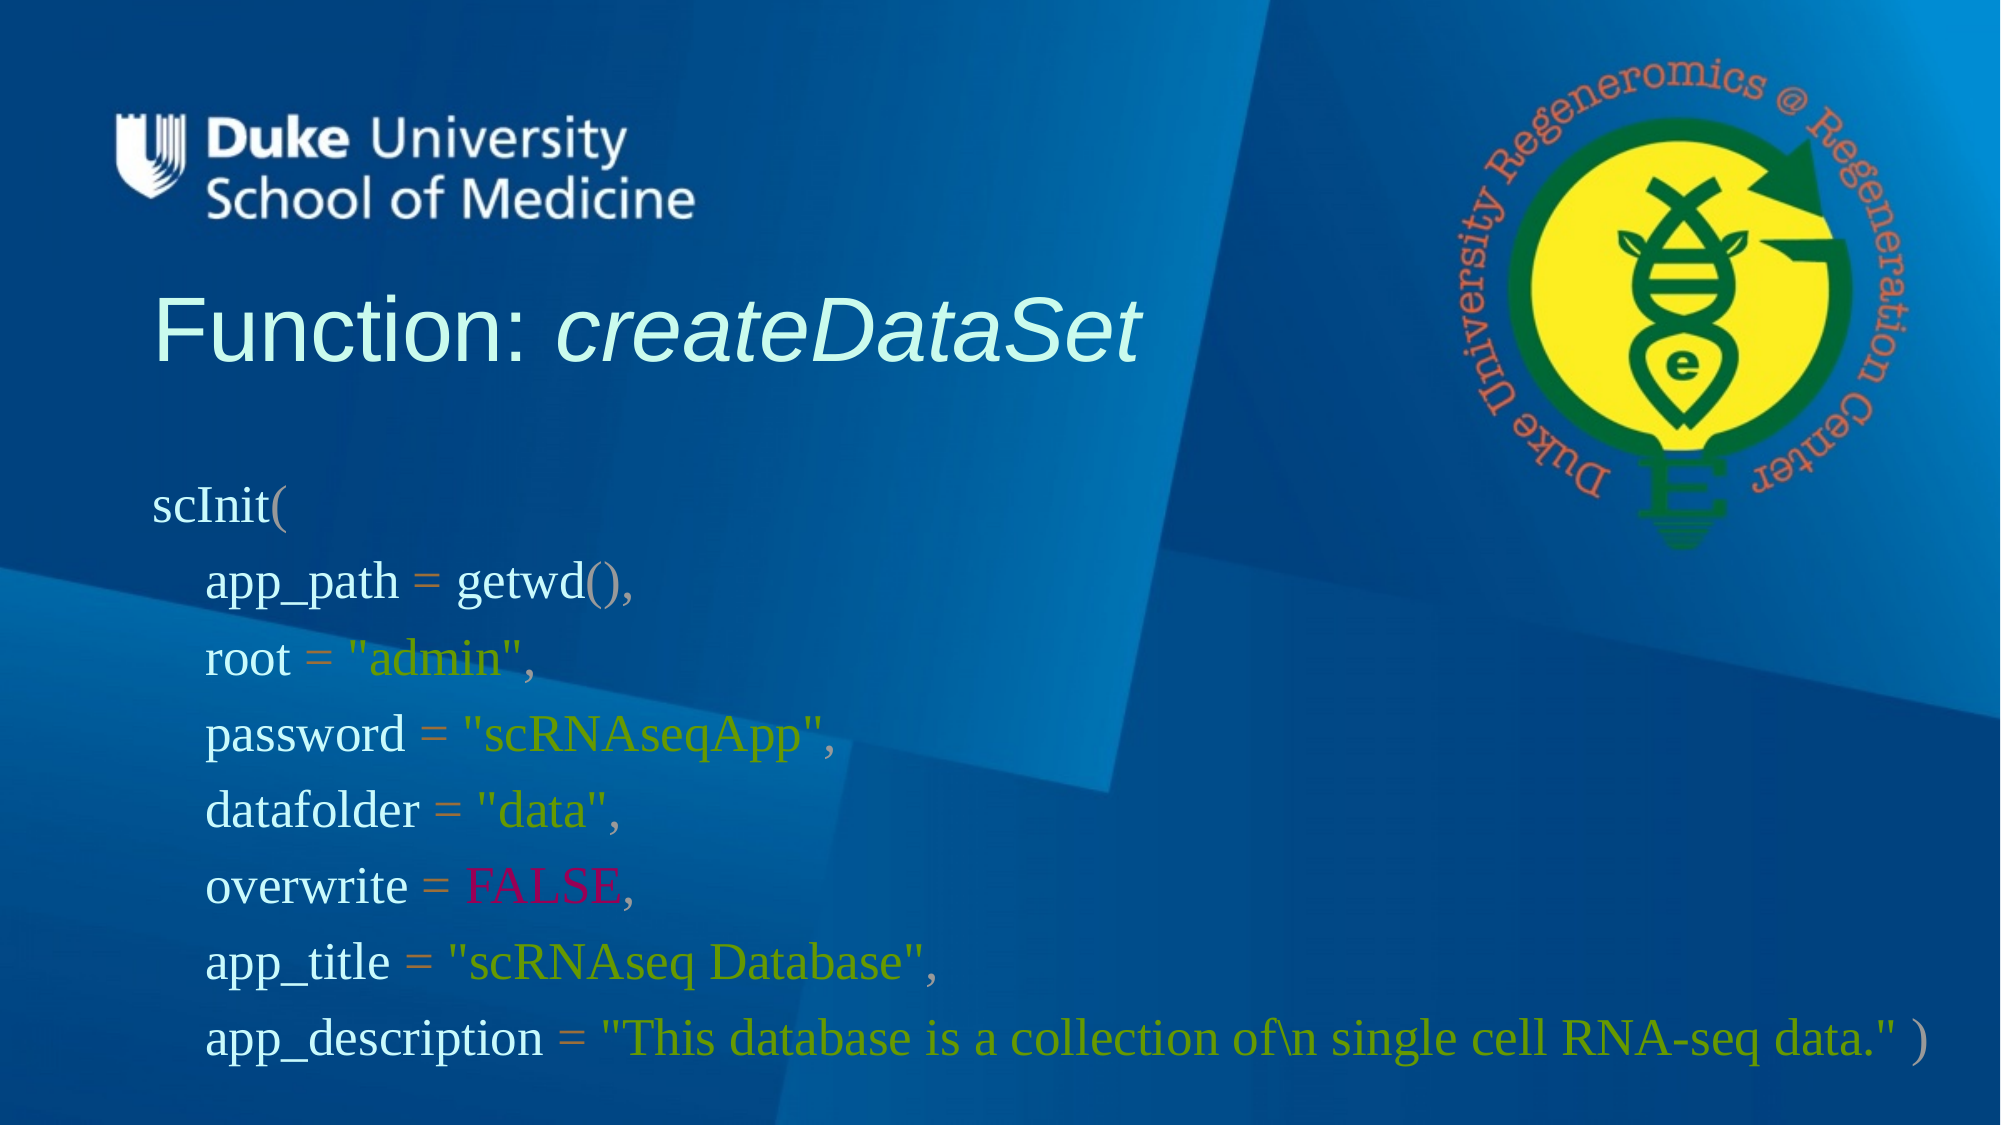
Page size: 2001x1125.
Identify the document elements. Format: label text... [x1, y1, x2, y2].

list scInit( app_path = getwd(), root = "admin", password = "scRNAseqApp", datafolder = "data", overwrite = FALSE, app_title = "scRNAseq Database", app_description = "This database is a collection of\n single cell RNA-seq data." ) [137, 469, 1987, 1084]
title Function: createDataSet [137, 222, 1437, 441]
picture [0, 0, 2001, 1125]
picture [1912, 212, 1920, 219]
